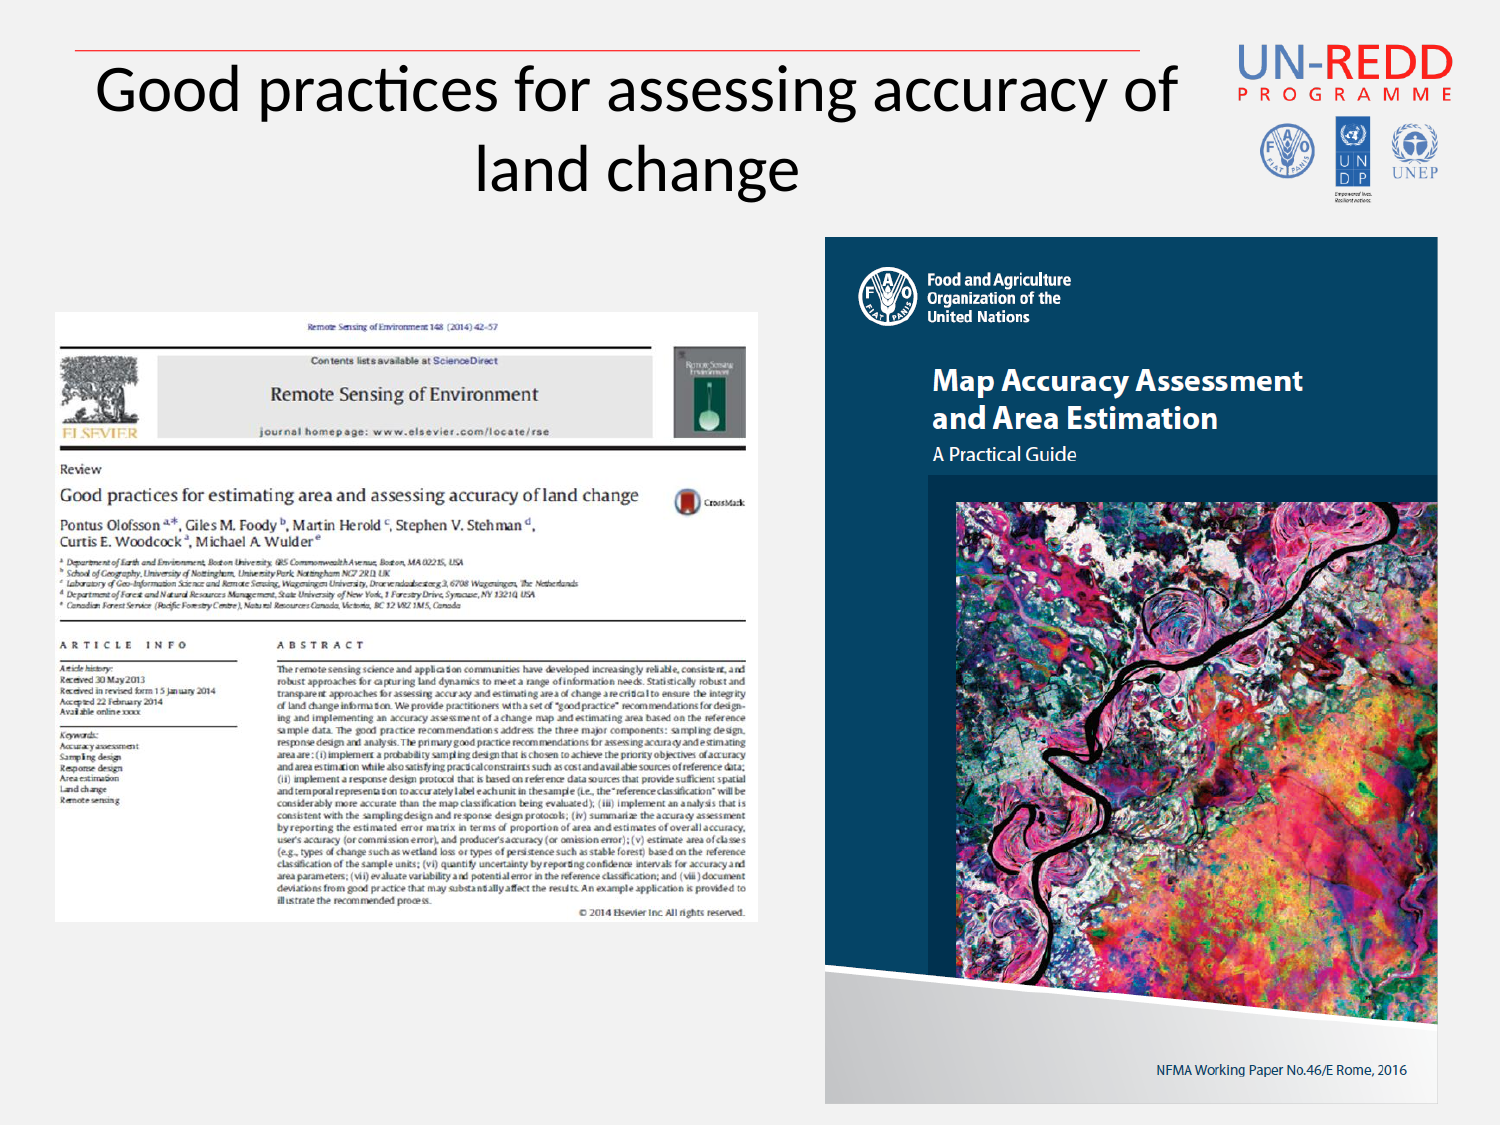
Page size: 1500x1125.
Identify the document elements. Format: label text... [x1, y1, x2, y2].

text_box Good practices for assessing accuracy of land change [74, 37, 1200, 225]
picture [824, 237, 1438, 1104]
picture [1234, 37, 1463, 105]
picture [55, 312, 758, 923]
picture [1260, 116, 1438, 210]
